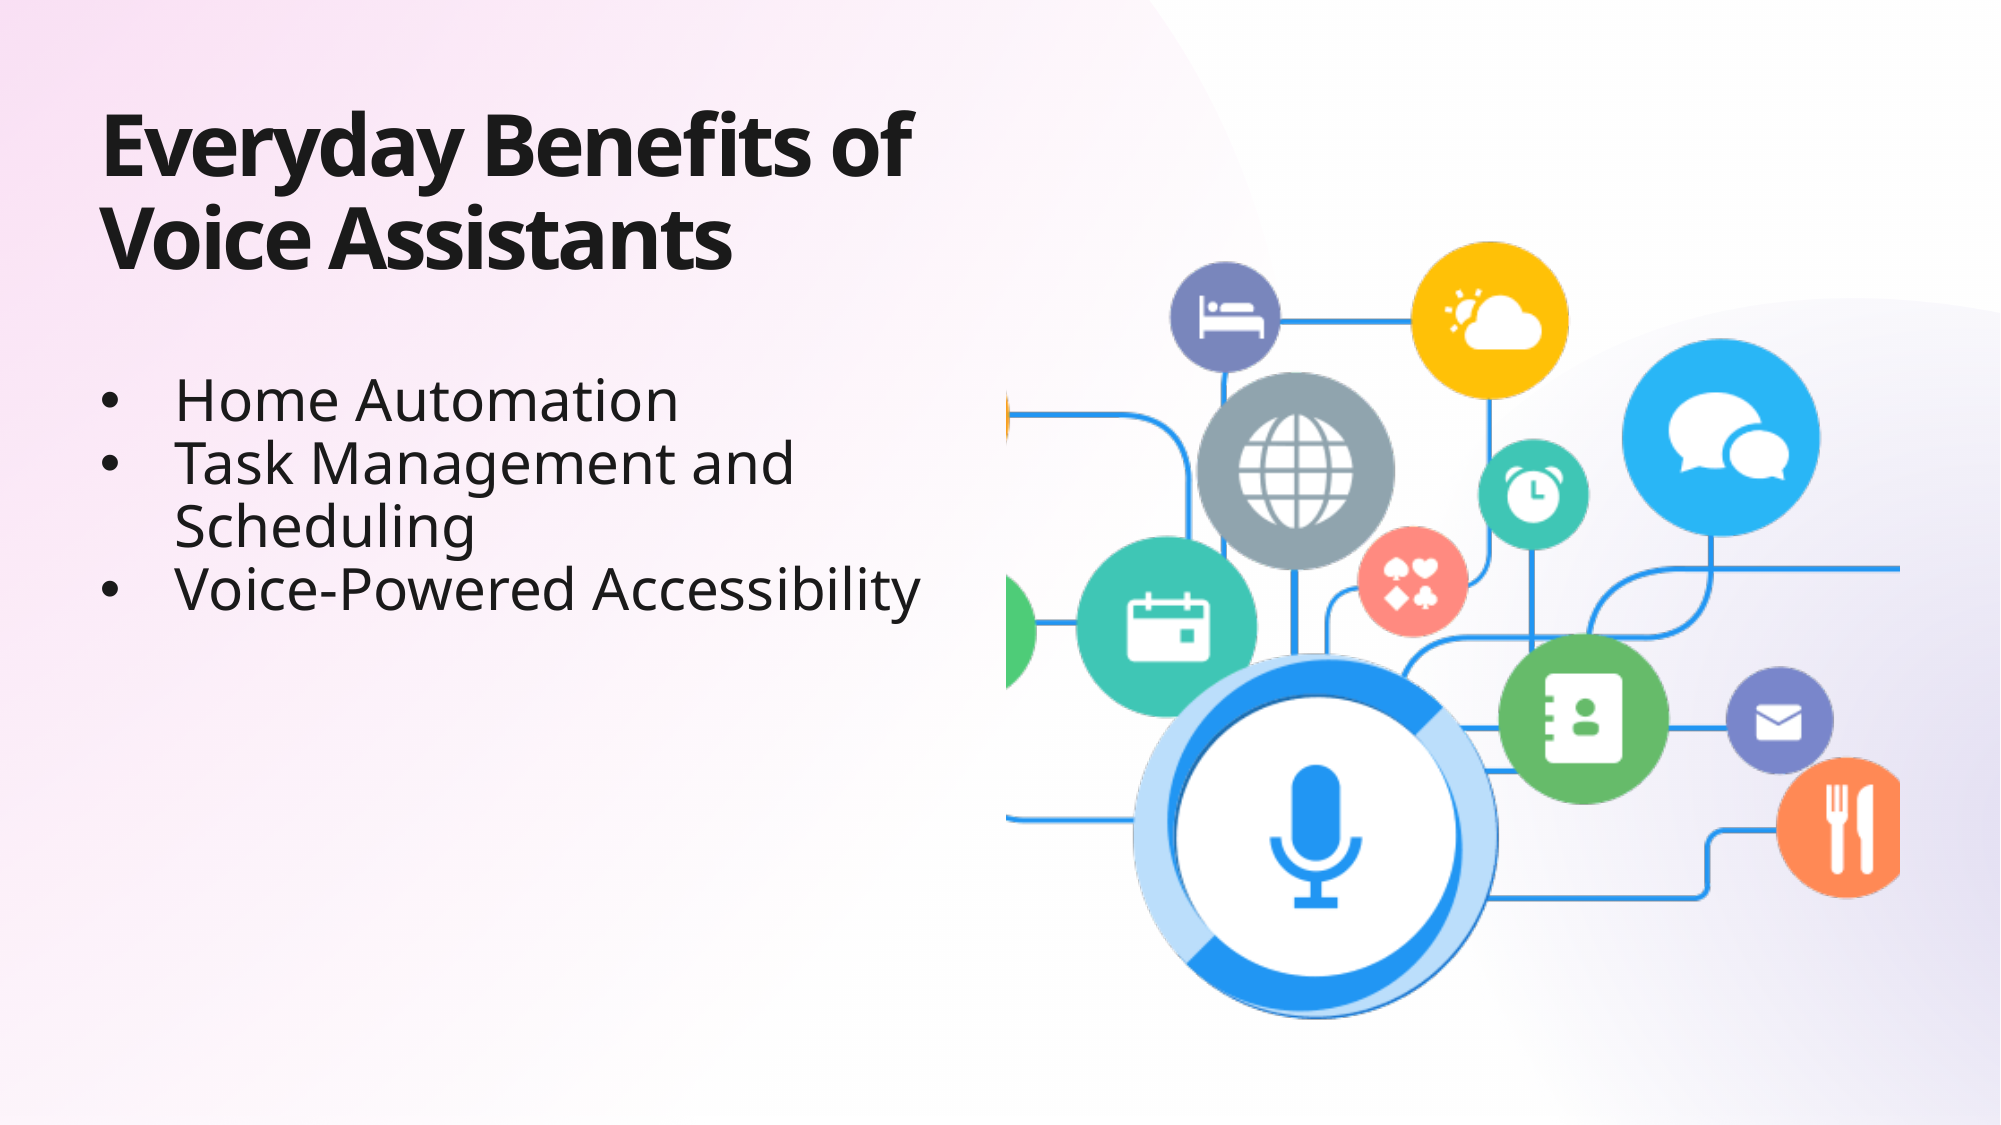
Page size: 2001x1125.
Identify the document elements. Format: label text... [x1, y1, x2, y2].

list Home Automation Task Management and Scheduling Voice-Powered Accessibility [99, 371, 1006, 1040]
title Everyday Benefits of Voice Assistants [99, 99, 960, 289]
picture [0, 0, 2001, 1125]
